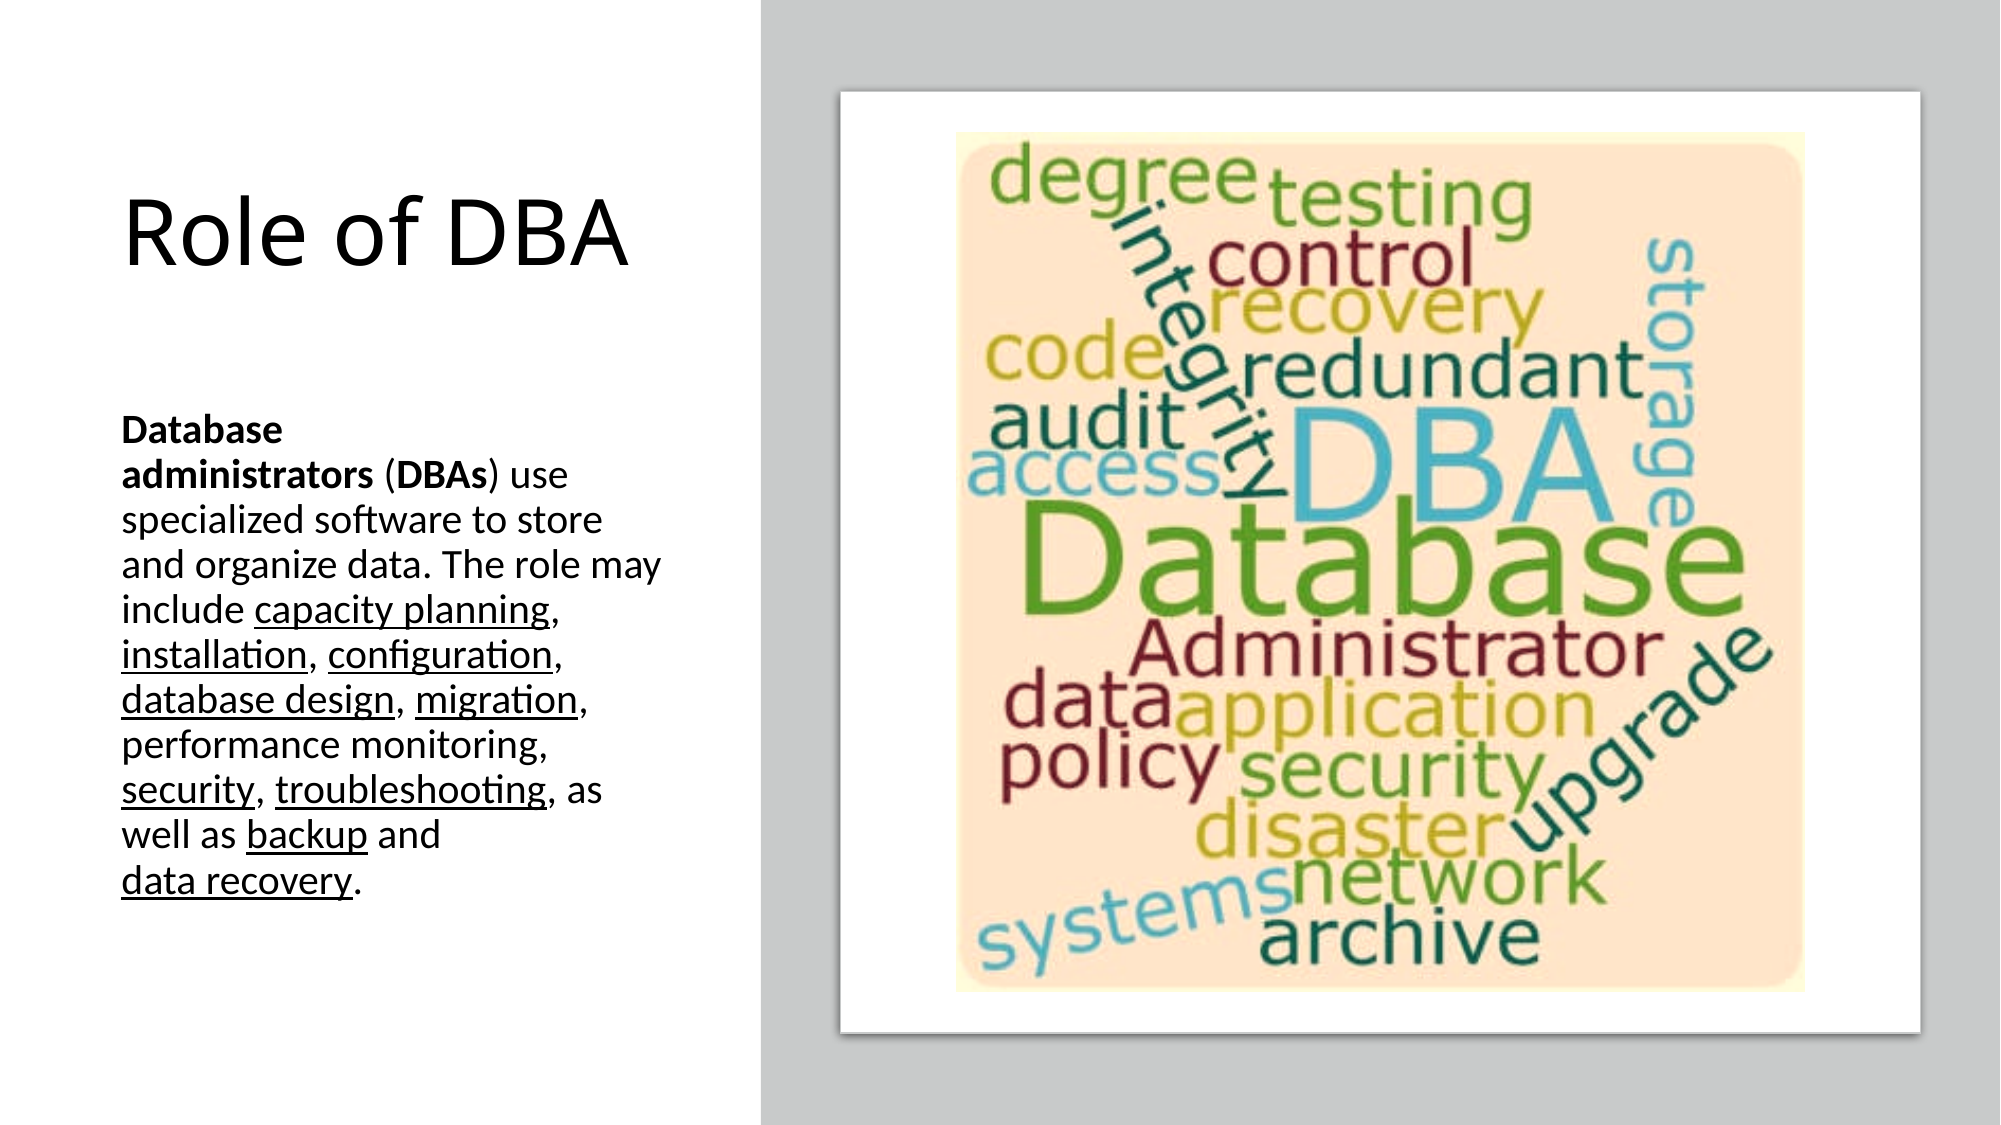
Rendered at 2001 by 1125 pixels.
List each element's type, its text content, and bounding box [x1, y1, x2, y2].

text_box [760, 0, 2000, 1125]
text_box [839, 90, 1922, 1034]
picture [956, 132, 1805, 992]
title Role of DBA [106, 103, 682, 370]
text_box Database administrators (DBAs) use specialized software to store and organize data. The role may include capacity planning, installation, configuration, database design, migration, performance monitoring, security, troubleshooting, as well as backup and data recovery. [106, 399, 682, 1021]
